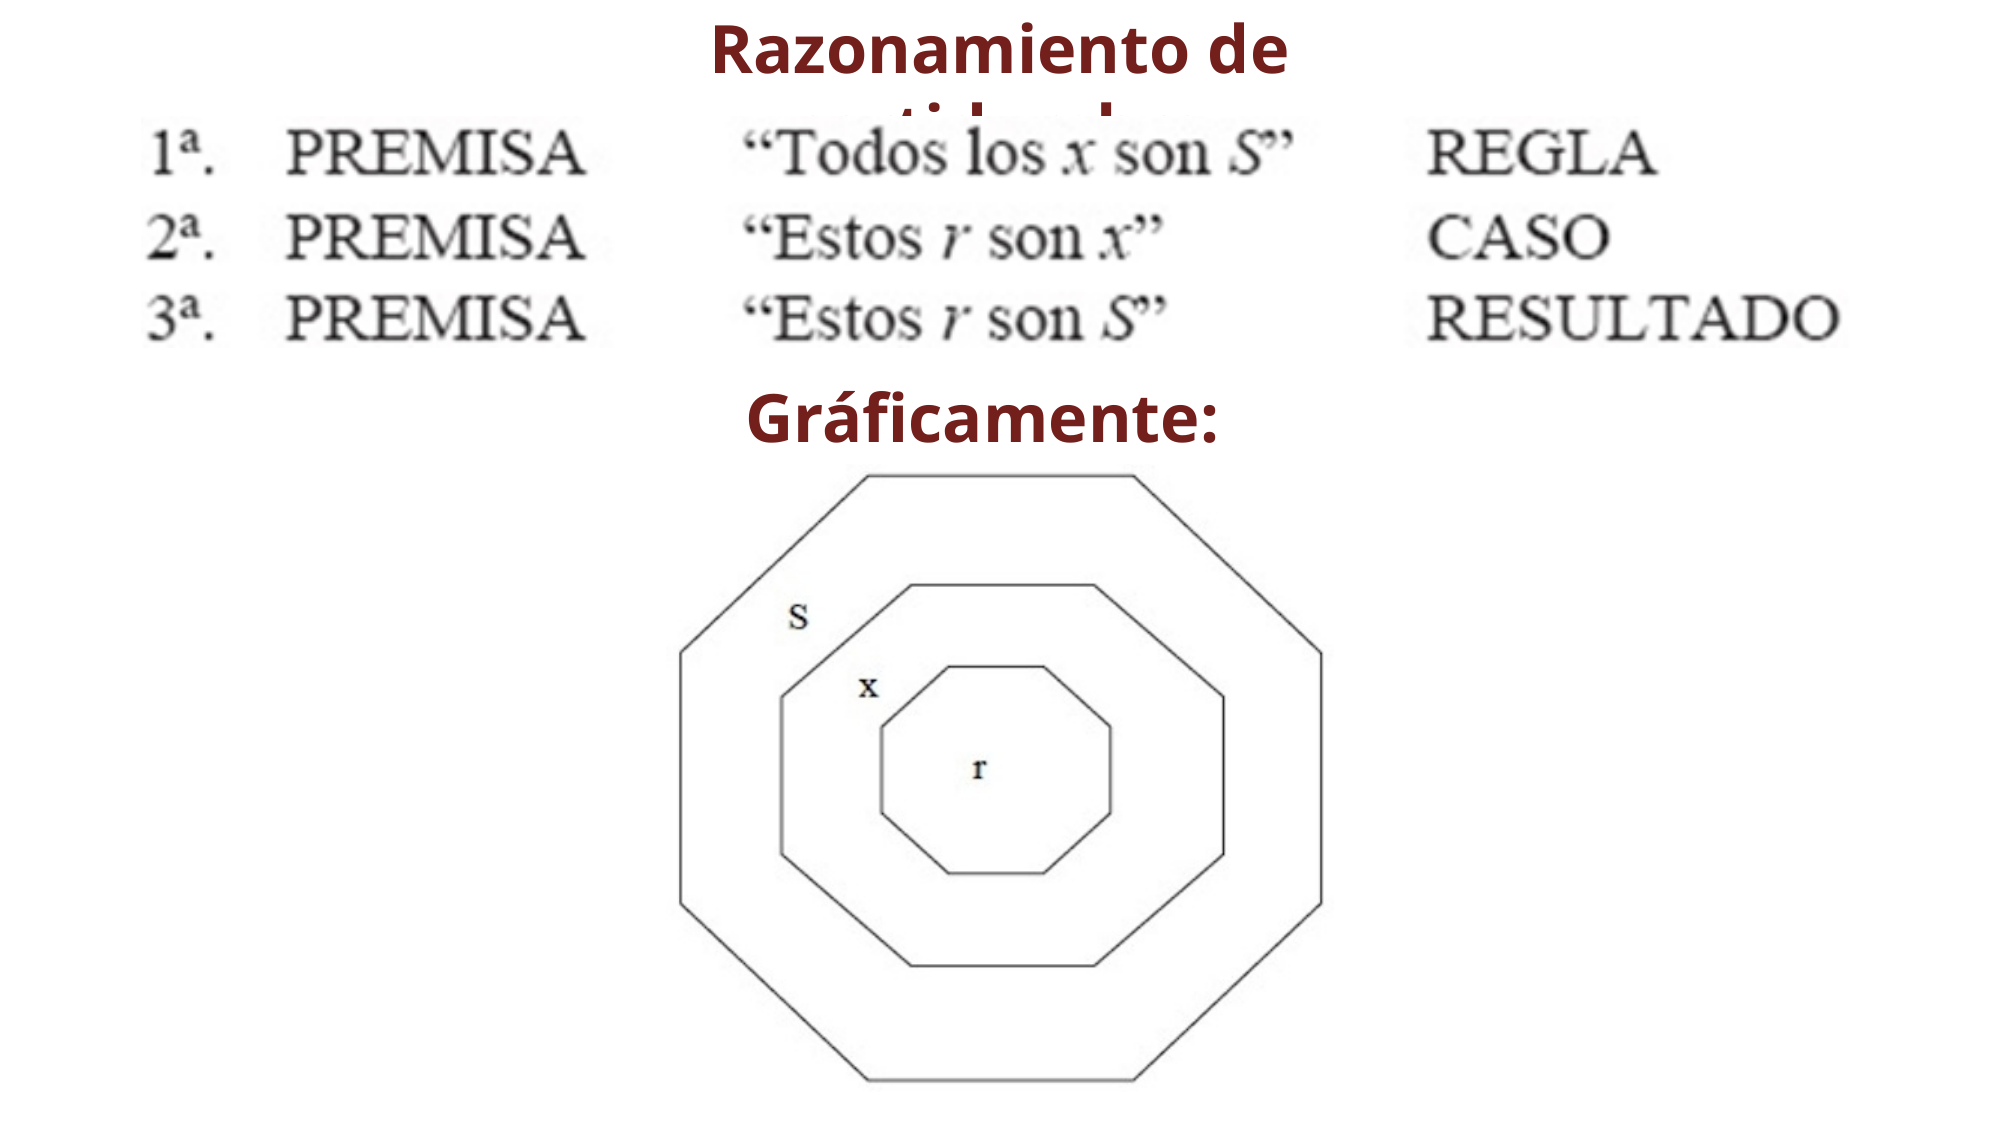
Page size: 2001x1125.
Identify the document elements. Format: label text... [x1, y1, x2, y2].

text_box Razonamiento de certidumbre [479, 0, 1521, 116]
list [141, 116, 1859, 348]
picture [666, 464, 1334, 1092]
text_box Gráficamente: [461, 368, 1503, 463]
